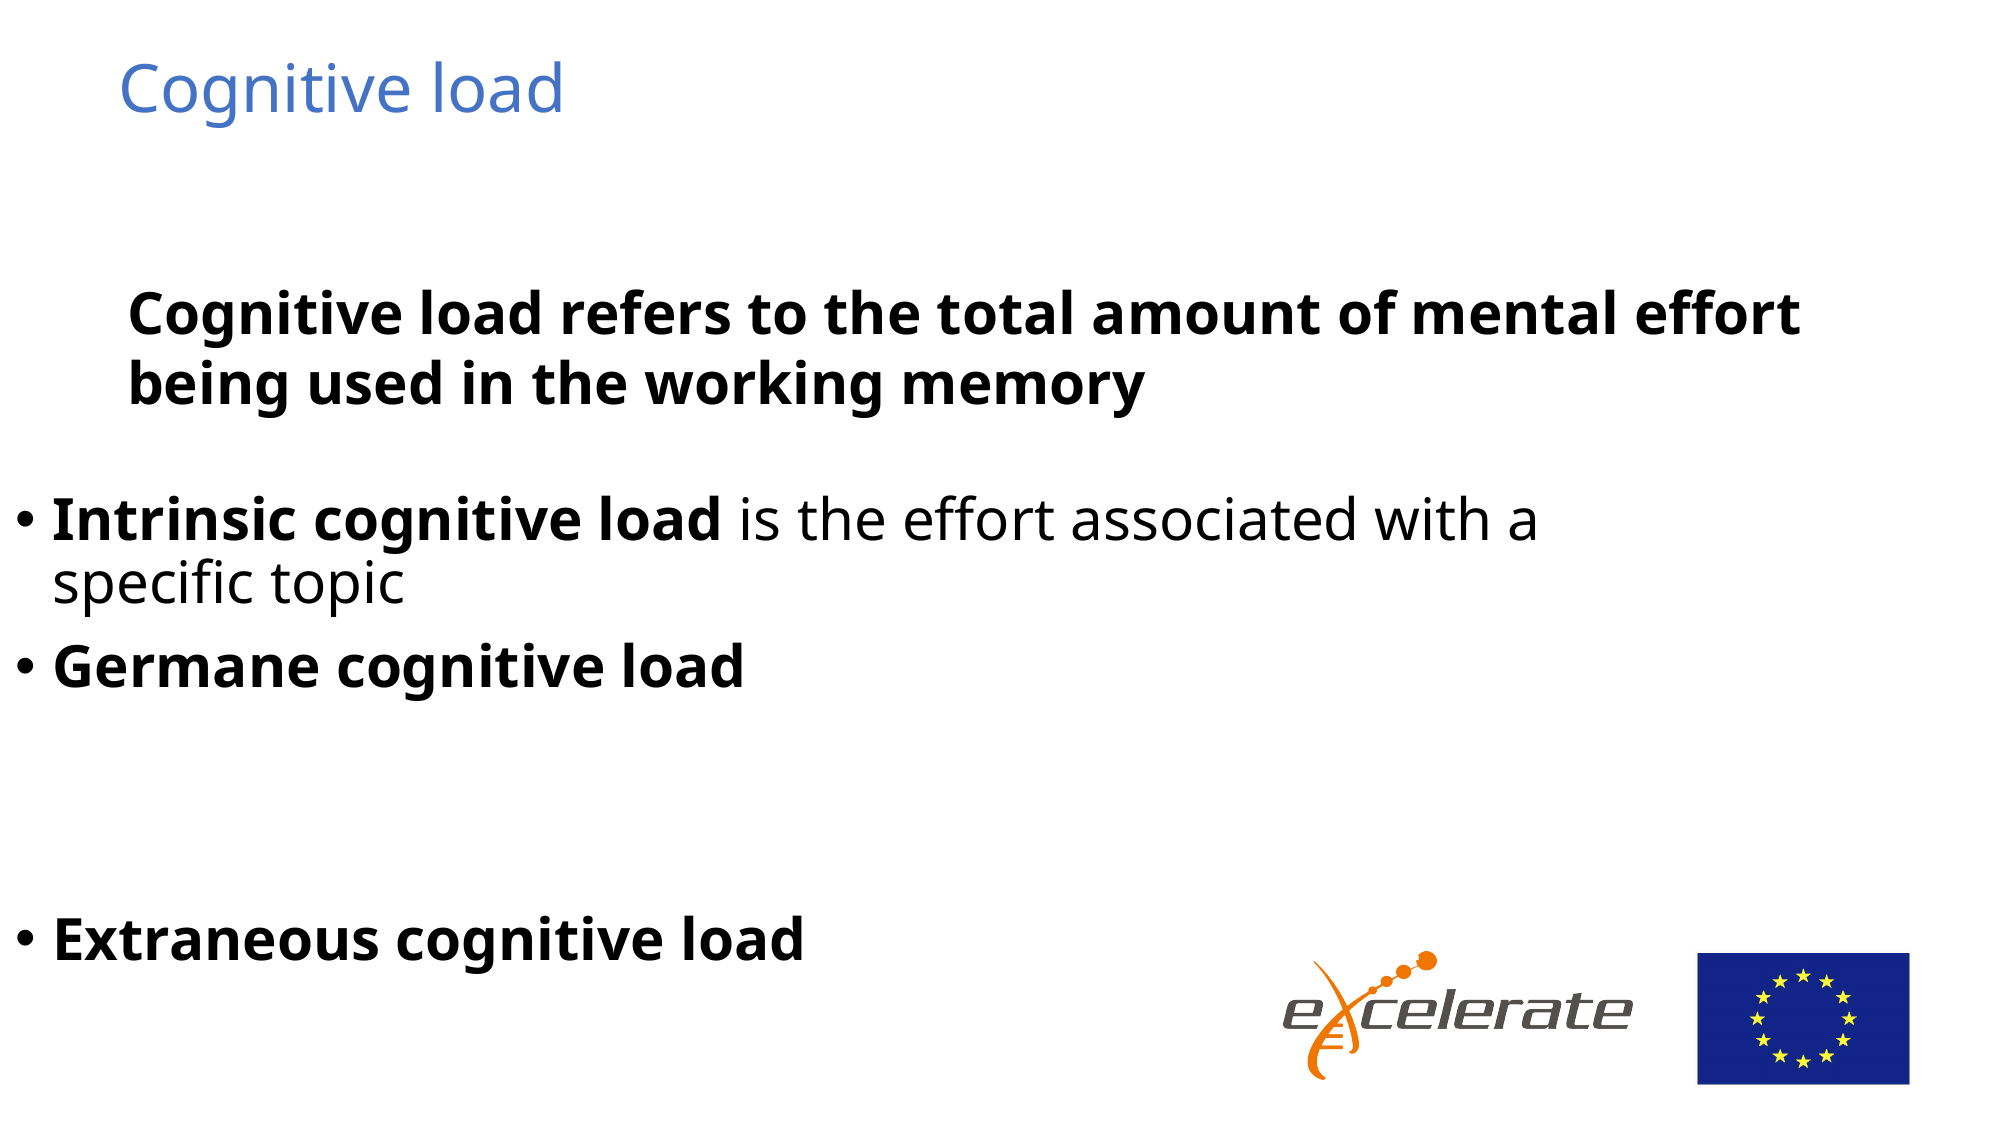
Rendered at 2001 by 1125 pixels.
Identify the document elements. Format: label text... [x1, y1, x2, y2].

list Intrinsic cognitive load is the effort associated with a specific topic Germane cognitive load is the (desirable) mental effort required to create linkages between new information and old (which is one of the things that distinguishes learning from memorisation) Extraneous cognitive load is everything else that distracts or gets in the way. [0, 482, 1725, 964]
title Cognitive load [118, 54, 1902, 138]
text_box Cognitive load refers to the total amount of mental effort being used in the working memory [112, 268, 1925, 424]
picture [1283, 964, 1633, 1080]
picture [1693, 949, 1913, 1088]
